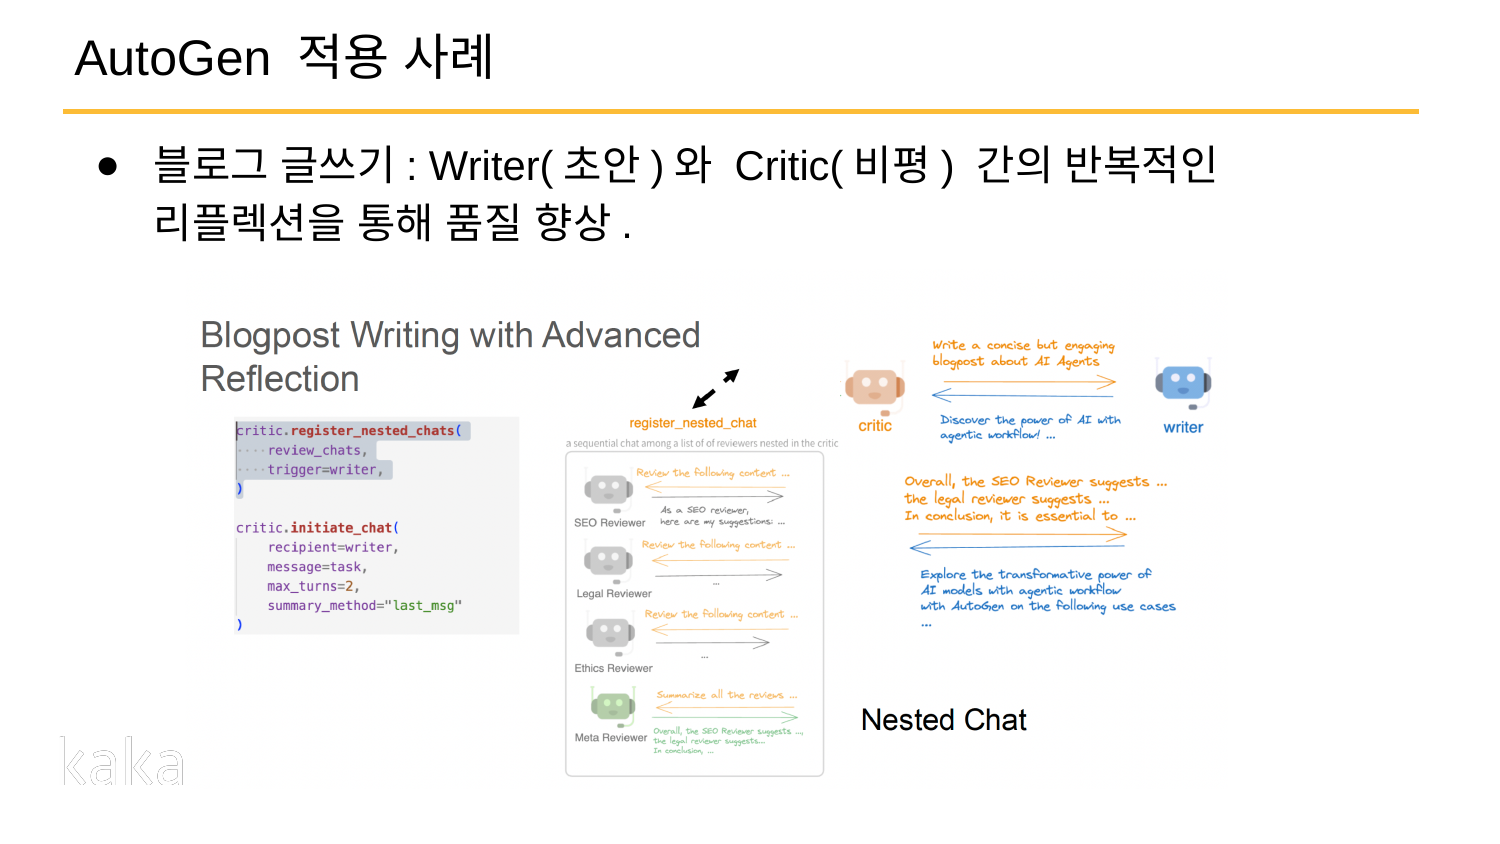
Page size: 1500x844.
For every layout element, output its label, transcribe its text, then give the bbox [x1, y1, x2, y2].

picture [59, 268, 1228, 790]
title AutoGen 적용 사례 [59, 25, 1354, 101]
list 블로그 글쓰기: Writer(초안)와 Critic(비평) 간의 반복적인 리플렉션을 통해 품질 향상. [63, 124, 1398, 724]
